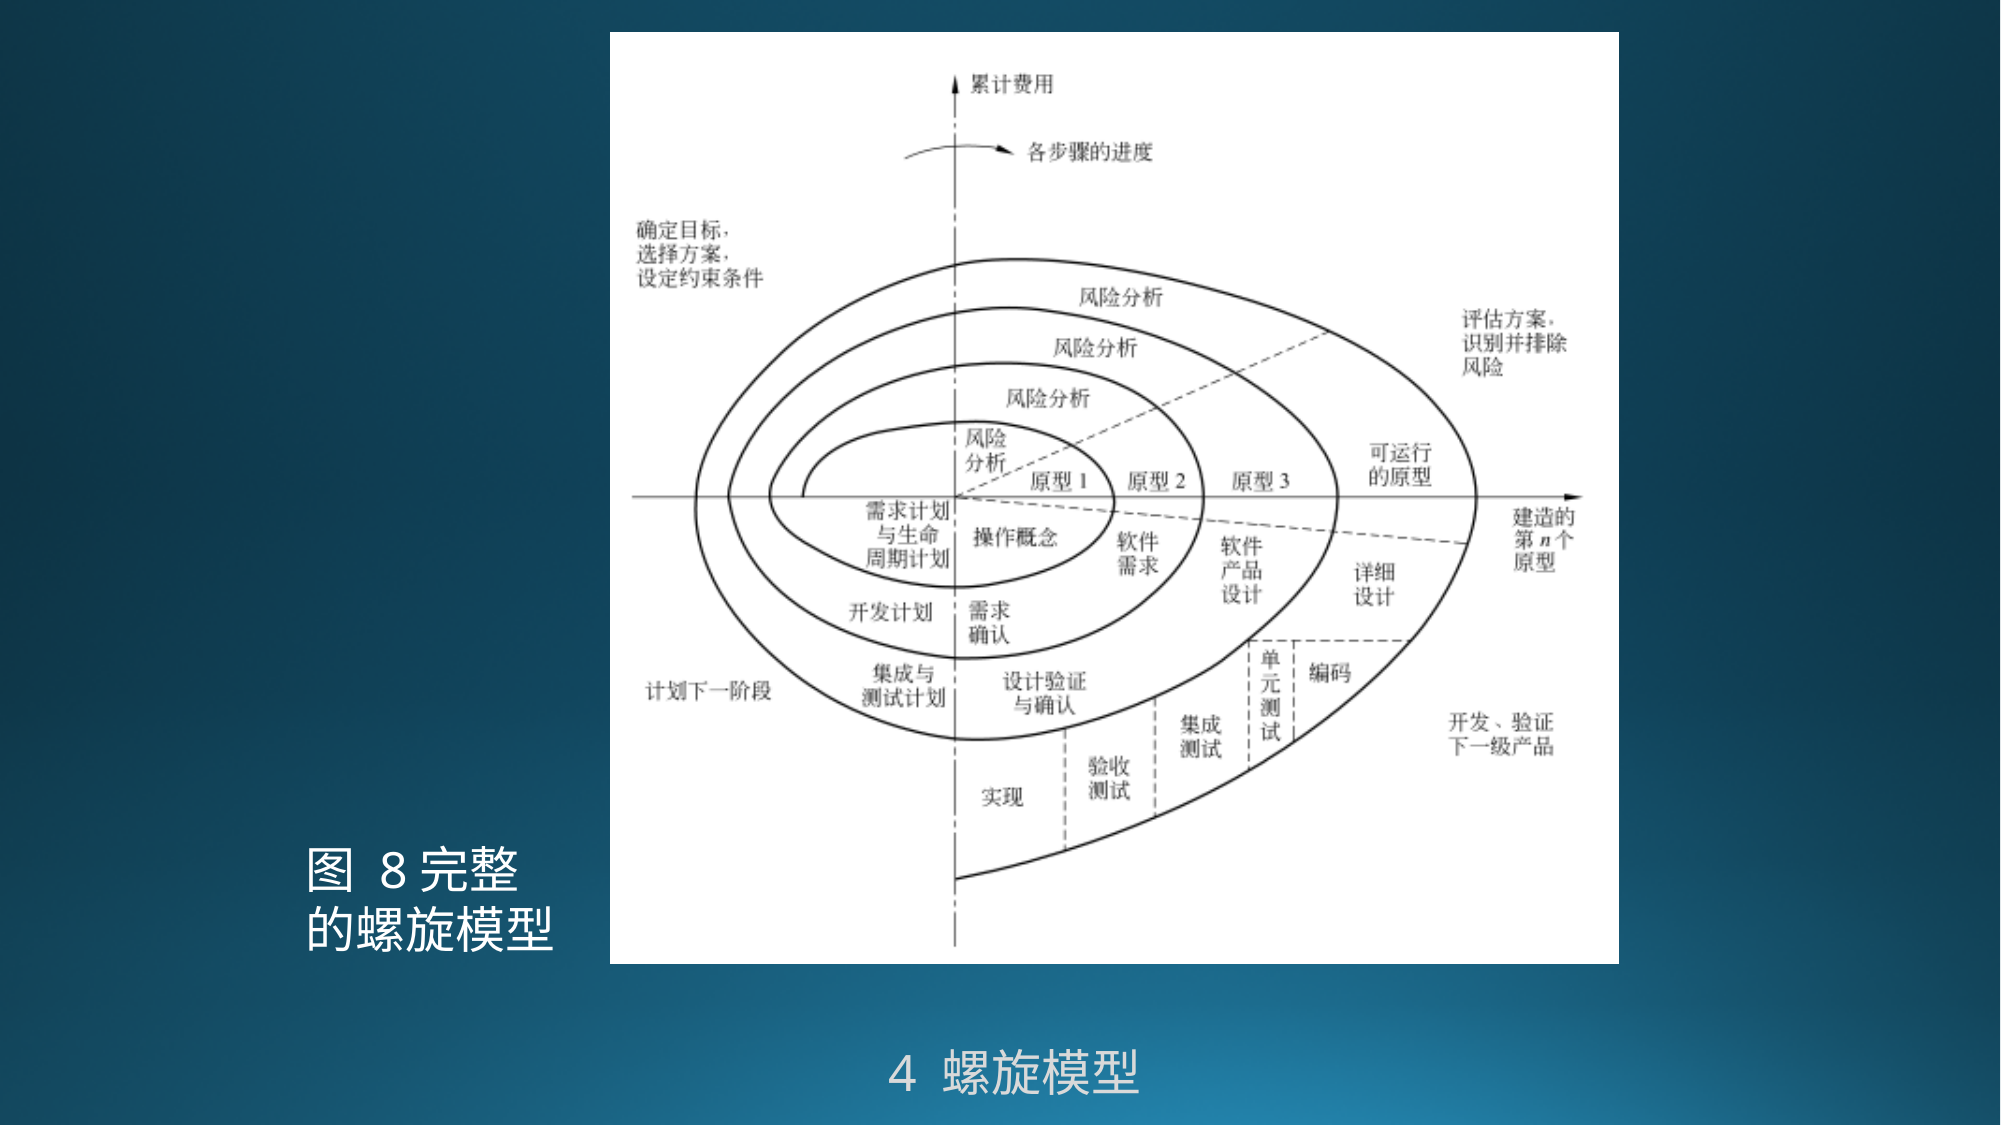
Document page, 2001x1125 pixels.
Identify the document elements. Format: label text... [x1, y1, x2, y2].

text_box 图 8完整的螺旋模型 [291, 830, 581, 966]
picture [0, 0, 2001, 1125]
text_box 4 螺旋模型 [708, 1032, 1323, 1111]
